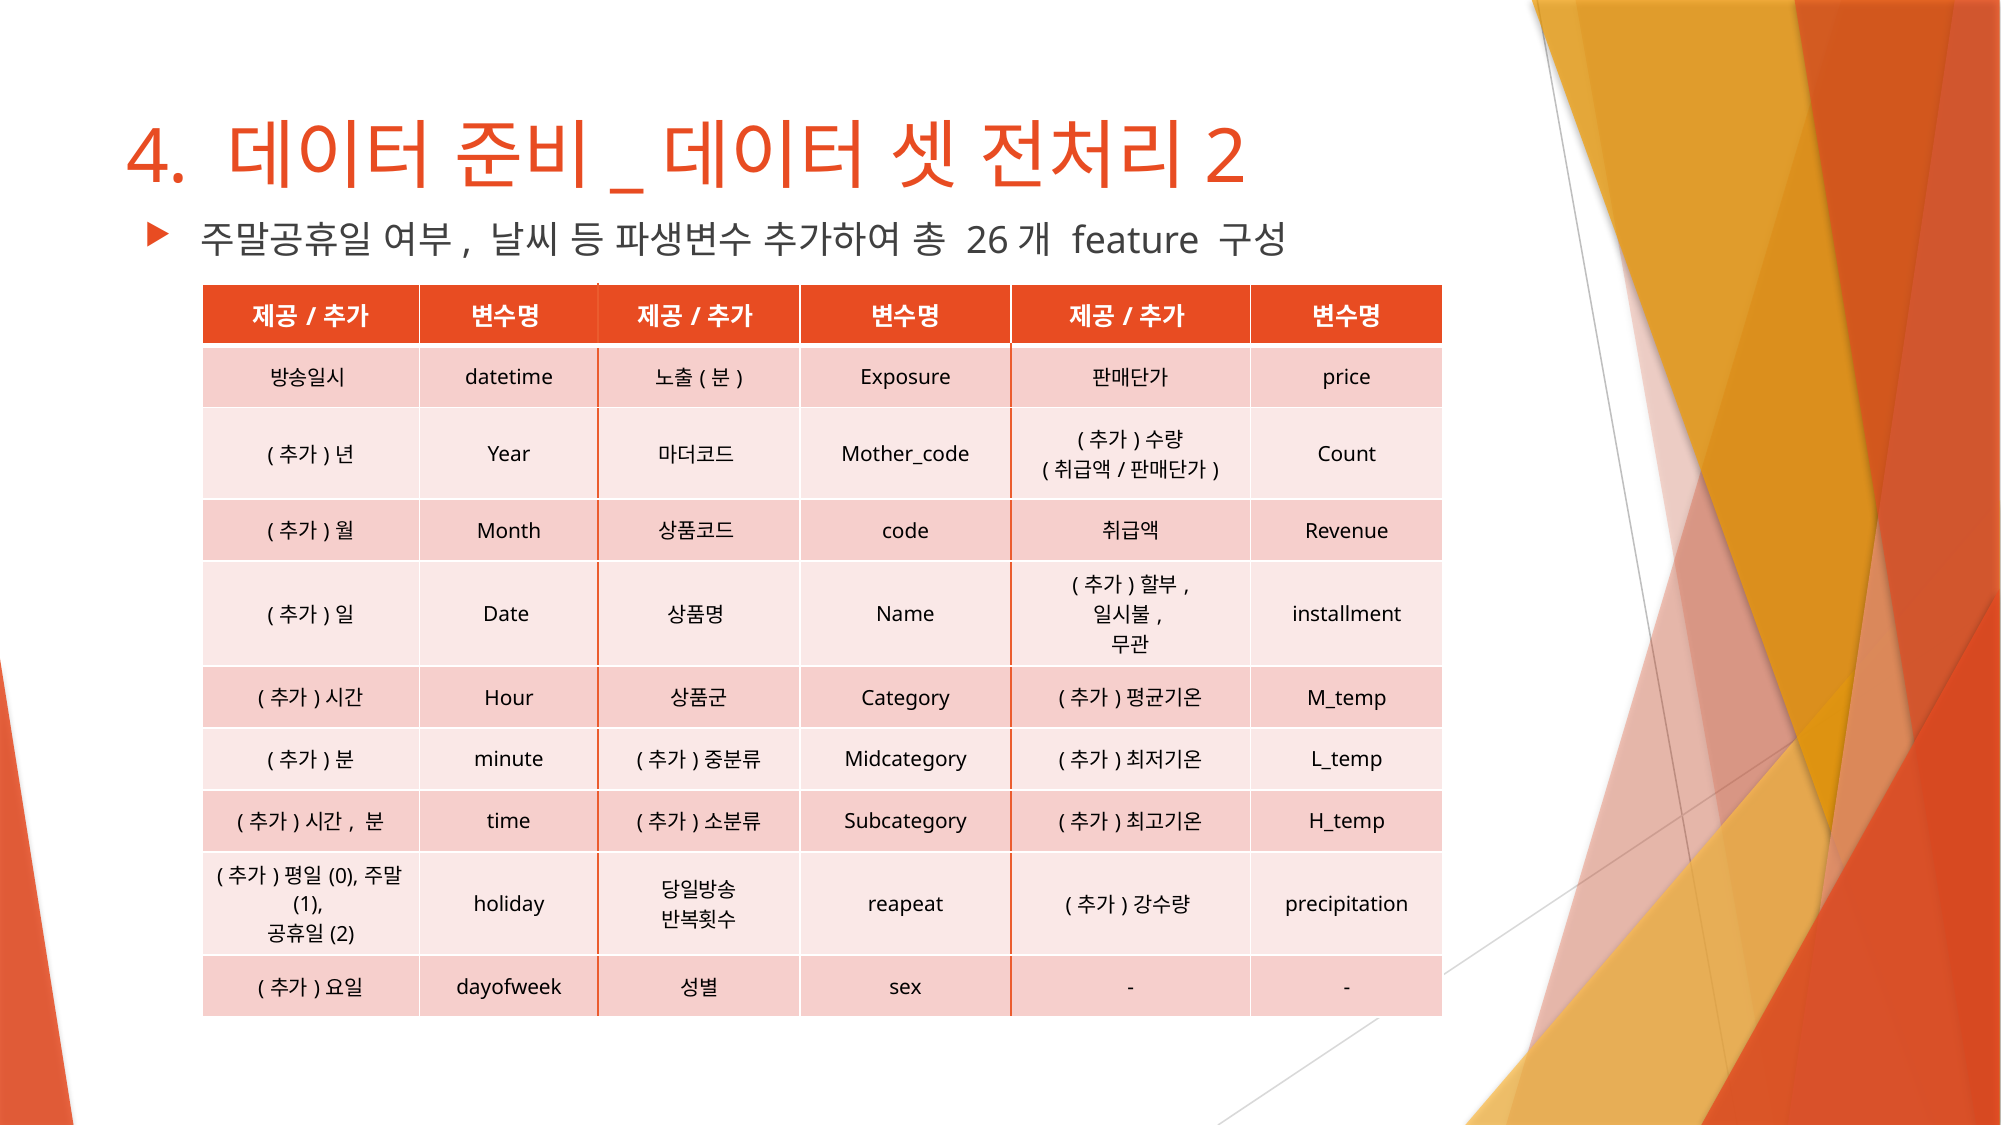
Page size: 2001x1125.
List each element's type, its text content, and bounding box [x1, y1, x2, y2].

table_cell (추가)할부, 일시불, 무관 [1012, 562, 1250, 665]
table_header 변수명 [801, 285, 1010, 343]
table_header 제공/추가 [599, 285, 799, 343]
table_cell time [420, 791, 597, 851]
table_cell sex [801, 956, 1010, 1016]
table_cell (추가)평균기온 [1012, 667, 1250, 727]
table_cell Count [1251, 408, 1442, 498]
table_cell code [801, 500, 1010, 560]
table_cell (추가)평일(0),주말(1), 공휴일(2) [203, 853, 419, 954]
table_cell 상품군 [599, 667, 799, 727]
table_cell Name [801, 562, 1010, 665]
list 주말공휴일 여부, 날씨 등 파생변수 추가하여 총 26개 feature 구성 [129, 208, 1701, 1123]
table_cell 방송일시 [203, 348, 419, 407]
table_cell H_temp [1251, 791, 1442, 851]
table_cell Subcategory [801, 791, 1010, 851]
table_cell dayofweek [420, 956, 597, 1016]
table_cell 마더코드 [599, 408, 799, 498]
table_cell (추가)요일 [203, 956, 419, 1016]
table_cell (추가)중분류 [599, 729, 799, 789]
table_cell precipitation [1251, 853, 1442, 954]
table_cell Year [420, 408, 597, 498]
table_header 제공/추가 [1012, 285, 1250, 343]
table_cell 취급액 [1012, 500, 1250, 560]
table_cell (추가)시간 [203, 667, 419, 727]
table_cell (추가)일 [203, 562, 419, 665]
table_cell price [1251, 348, 1442, 407]
table_header 변수명 [420, 285, 597, 343]
table_cell Date [420, 562, 597, 665]
table_cell Month [420, 500, 597, 560]
table_cell L_temp [1251, 729, 1442, 789]
table_cell - [1012, 956, 1250, 1016]
table_cell (추가)월 [203, 500, 419, 560]
table_cell Revenue [1251, 500, 1442, 560]
table_cell M_temp [1251, 667, 1442, 727]
table_cell Category [801, 667, 1010, 727]
table_header 제공/추가 [203, 285, 419, 343]
table_cell Hour [420, 667, 597, 727]
table_cell (추가)시간, 분 [203, 791, 419, 851]
table_cell (추가)분 [203, 729, 419, 789]
table_cell datetime [420, 348, 597, 407]
table_cell 당일방송 반복횟수 [599, 853, 799, 954]
table_cell Exposure [801, 348, 1010, 407]
table_cell installment [1251, 562, 1442, 665]
table_cell holiday [420, 853, 597, 954]
table_header 변수명 [1251, 285, 1442, 343]
table_cell reapeat [801, 853, 1010, 954]
table_cell (추가)강수량 [1012, 853, 1250, 954]
title 4. 데이터 준비_데이터 셋 전처리2 [111, 99, 1522, 317]
table_cell 노출(분) [599, 348, 799, 407]
table_cell 판매단가 [1012, 348, 1250, 407]
table_cell (추가)최저기온 [1012, 729, 1250, 789]
table_cell Midcategory [801, 729, 1010, 789]
table_cell (추가)년 [203, 408, 419, 498]
table_cell Mother_code [801, 408, 1010, 498]
table_cell (추가)소분류 [599, 791, 799, 851]
table_cell (추가)최고기온 [1012, 791, 1250, 851]
table_cell 성별 [599, 956, 799, 1016]
table_cell - [1251, 956, 1442, 1016]
table_cell 상품명 [599, 562, 799, 665]
table_cell (추가)수량 (취급액/판매단가) [1012, 408, 1250, 498]
table_cell 상품코드 [599, 500, 799, 560]
table_cell minute [420, 729, 597, 789]
